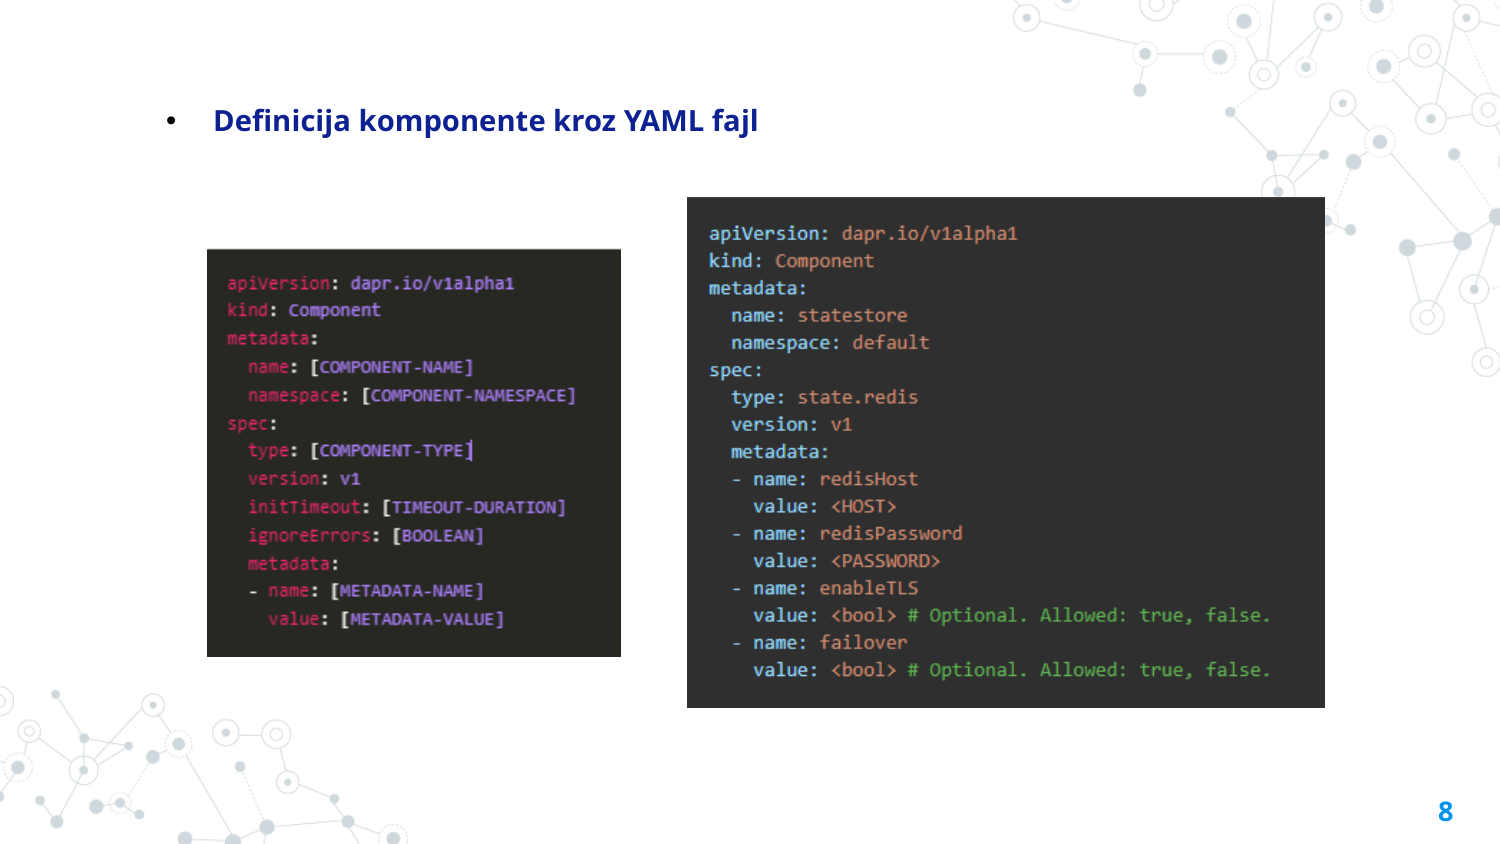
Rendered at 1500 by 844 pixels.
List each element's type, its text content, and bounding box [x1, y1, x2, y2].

picture [0, 0, 1500, 844]
slide_number 8 [1378, 779, 1469, 844]
text_box Definicija komponente kroz YAML fajl [151, 95, 775, 146]
